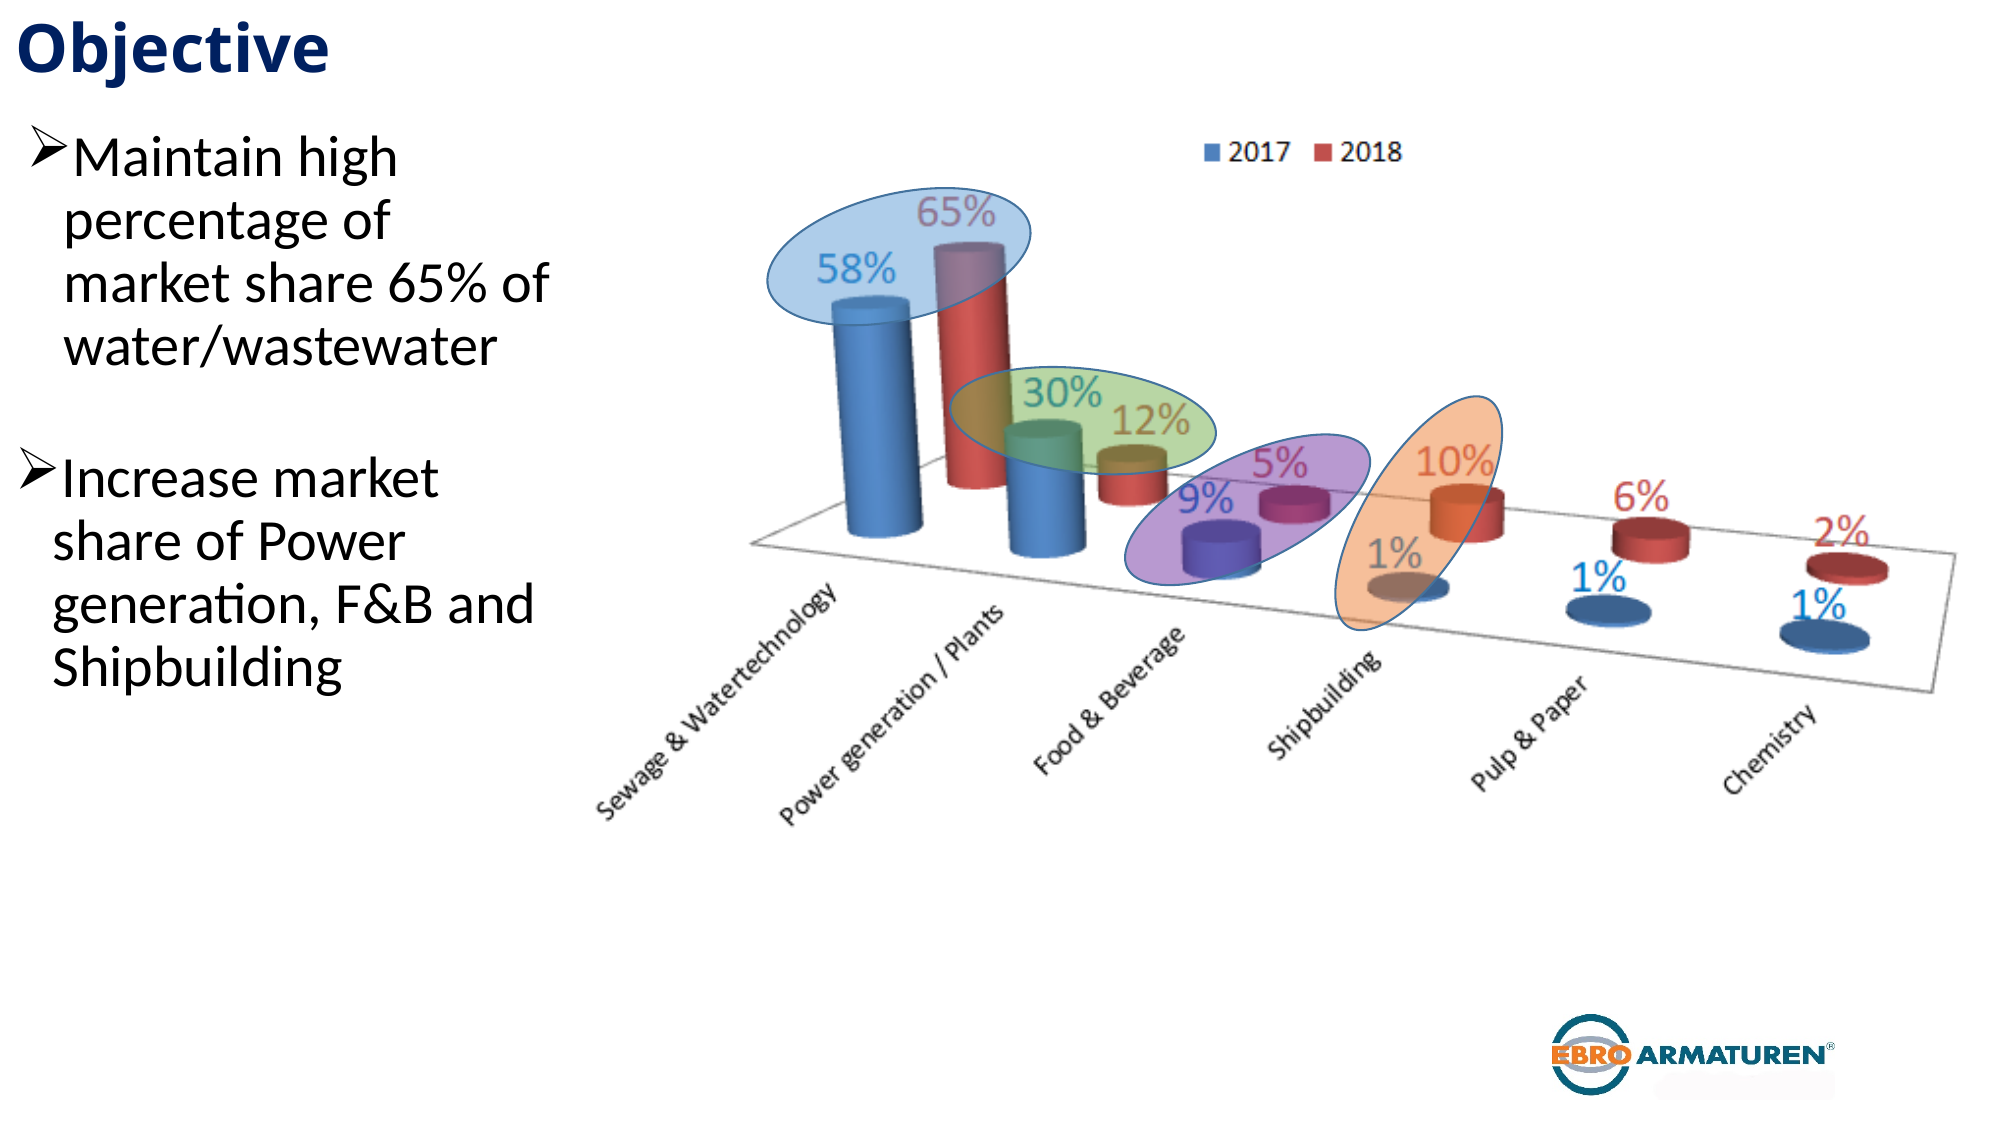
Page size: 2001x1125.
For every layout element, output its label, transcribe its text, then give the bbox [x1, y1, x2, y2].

title Objective [0, 3, 1725, 99]
picture [564, 118, 1986, 932]
text_box Maintain high percentage of market share 65% of water/wastewater [11, 118, 564, 411]
text_box Increase market share of Power generation, F&B and Shipbuilding [0, 439, 564, 762]
picture [1552, 1014, 1835, 1100]
